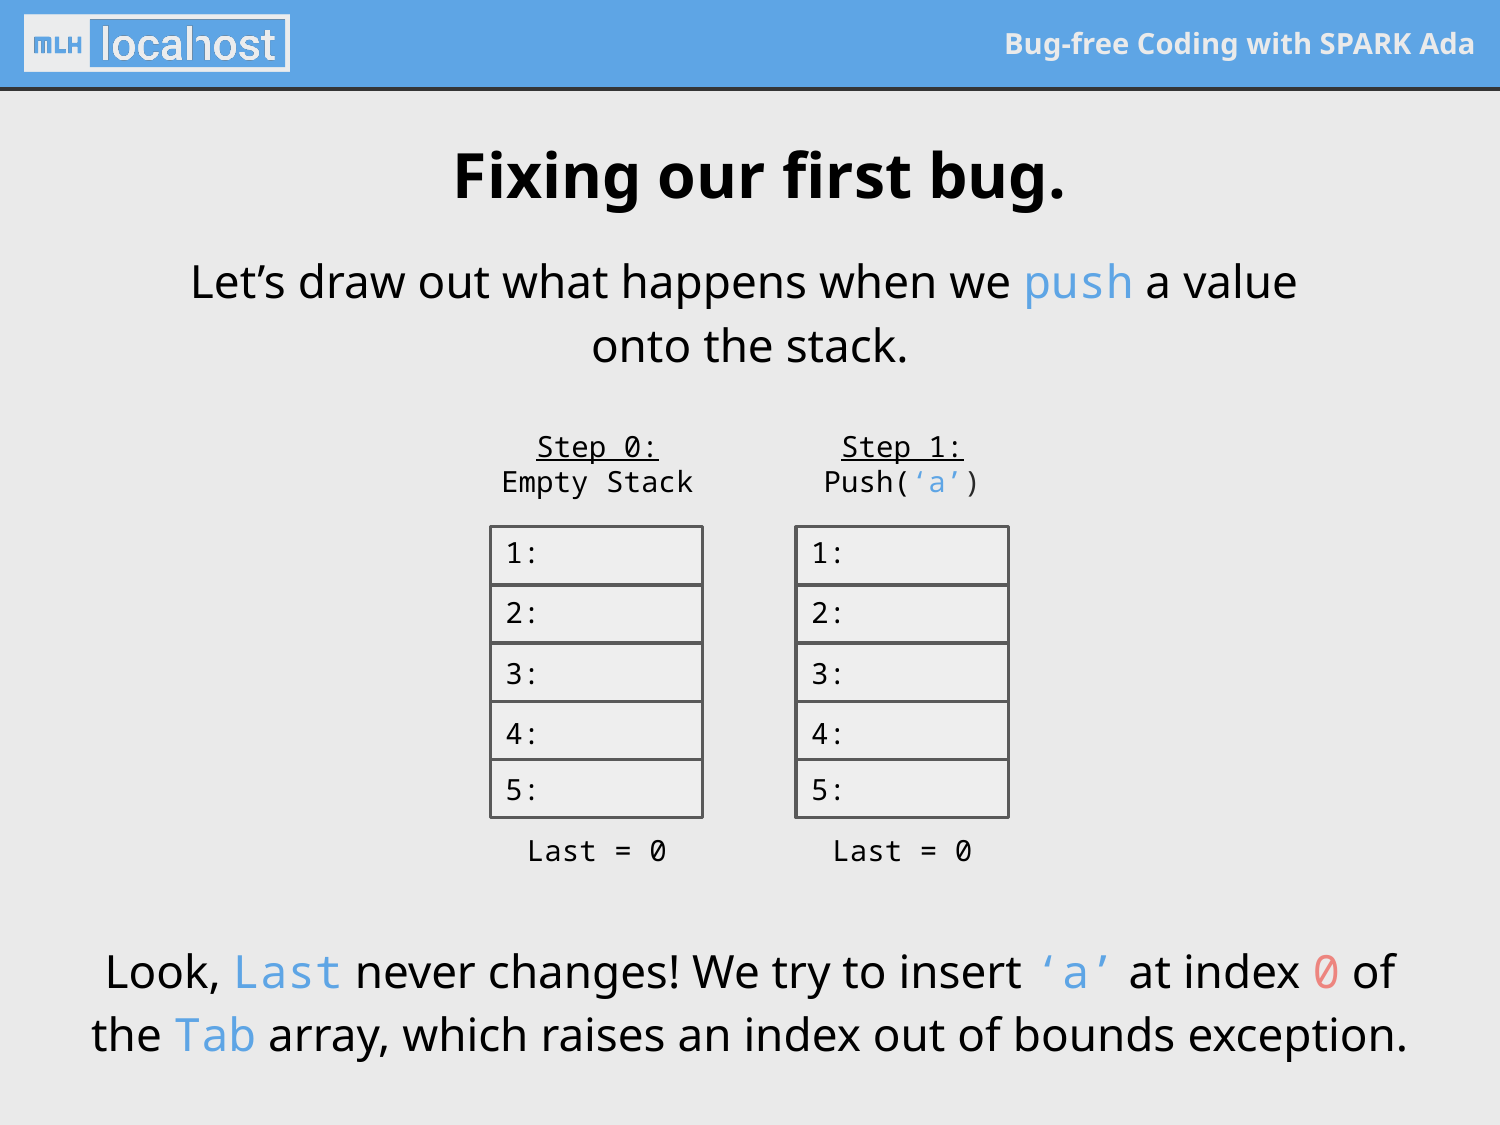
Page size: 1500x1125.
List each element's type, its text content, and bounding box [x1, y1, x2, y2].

text_box Look, Last never changes! We try to insert ‘a’ at index 0 of the Tab array, which raises an index out of bounds exception. [61, 919, 1439, 1055]
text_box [484, 406, 711, 879]
text_box Let’s draw out what happens when we push a value onto the stack. [61, 230, 1439, 366]
picture [24, 14, 290, 72]
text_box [789, 406, 1015, 879]
text_box Fixing our first bug. [36, 106, 1484, 242]
